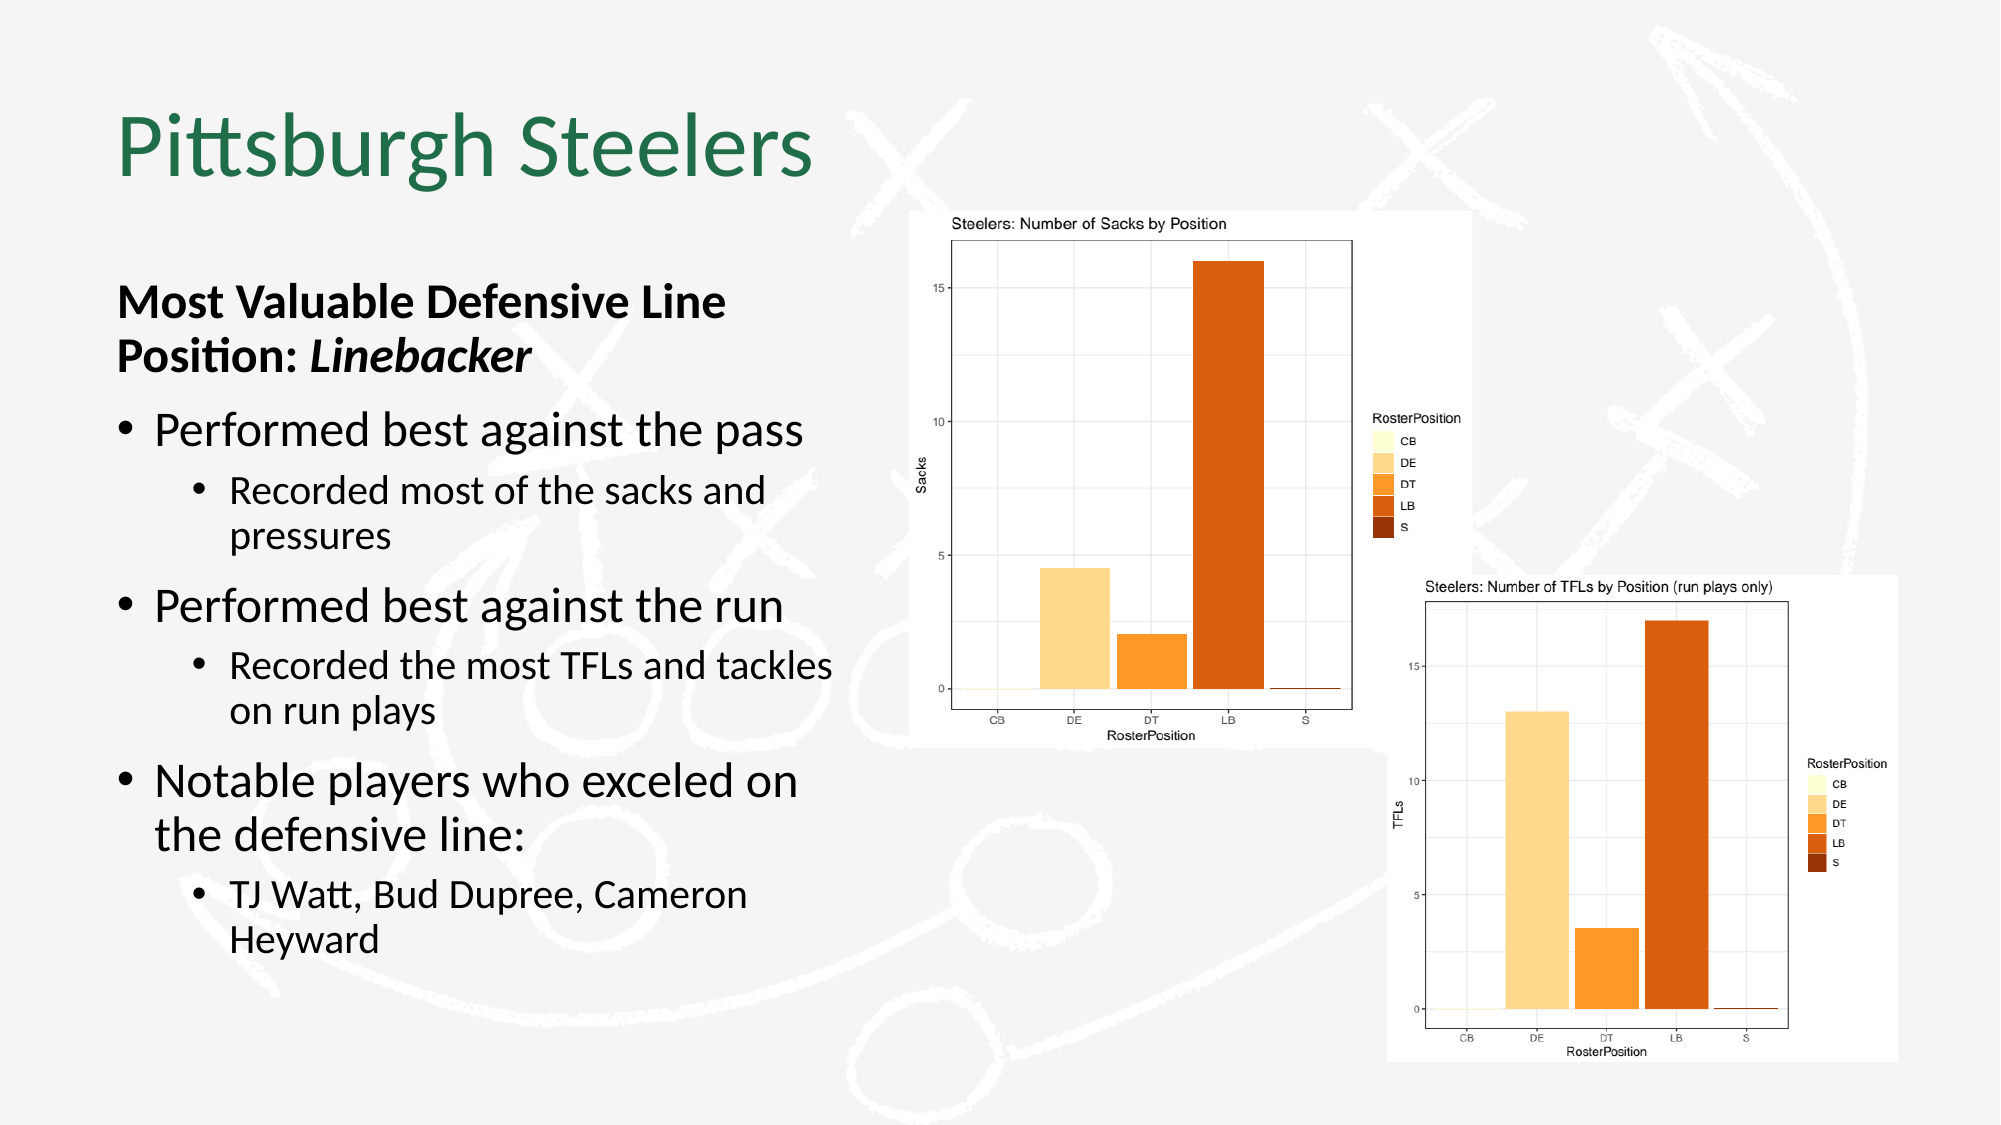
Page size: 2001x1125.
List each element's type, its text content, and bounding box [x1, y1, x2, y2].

picture [909, 211, 1899, 1062]
title Pittsburgh Steelers [101, 59, 1904, 234]
list Most Valuable Defensive Line Position: Linebacker Performed best against the pass Recorded most of the sacks and pressures Performed best against the run Recorded the most TFLs and tackles on run plays Notable players who exceled on the defensive line: TJ Watt, Bud Dupree, Cameron Heyward [101, 267, 888, 1014]
